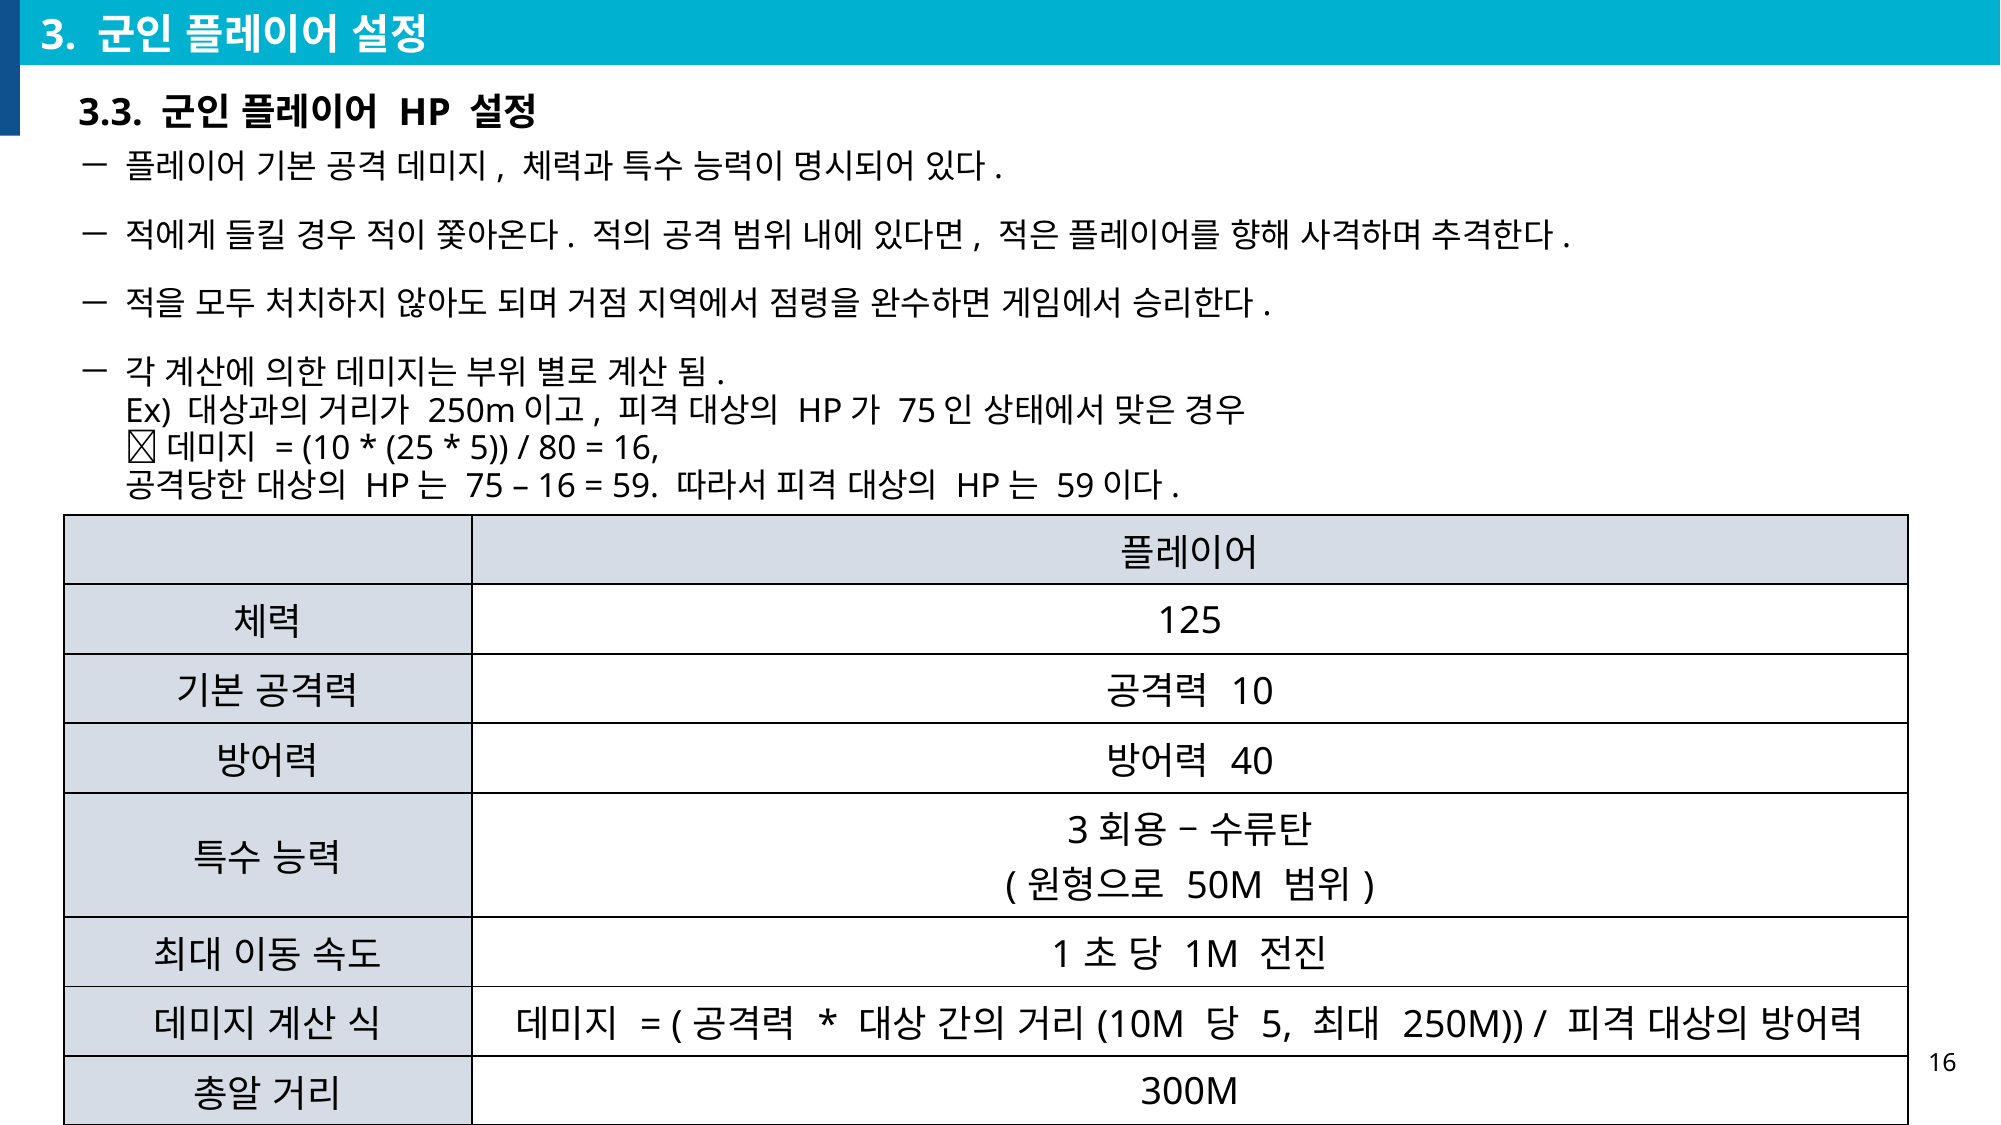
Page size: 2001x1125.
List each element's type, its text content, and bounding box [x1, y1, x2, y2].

table_cell 방어력 40 [473, 724, 1907, 792]
table_cell 기본 공격력 [65, 655, 471, 722]
table_header 플레이어 [473, 516, 1907, 583]
table_cell 체력 [65, 585, 471, 653]
table_cell 총알 거리 [65, 1057, 471, 1124]
text_box 3.3. 군인 플레이어 HP 설정 [63, 80, 676, 140]
table_cell 공격력 10 [473, 655, 1907, 722]
text_box [0, 0, 21, 137]
table_cell 1초 당 1M 전진 [473, 918, 1907, 986]
table_cell 특수 능력 [65, 794, 471, 916]
table_cell 데미지 = (공격력 * 대상 간의 거리(10M 당 5, 최대 250M)) / 피격 대상의 방어력 [473, 987, 1907, 1055]
table_cell 125 [473, 585, 1907, 653]
table_cell 데미지 계산 식 [65, 987, 471, 1055]
table_cell 300M [473, 1057, 1907, 1124]
table_cell 3회용 – 수류탄 (원형으로 50M 범위) [473, 794, 1907, 916]
slide_number 16 [1909, 1033, 1972, 1094]
table_cell 최대 이동 속도 [65, 918, 471, 986]
text_box 3. 군인 플레이어 설정 [19, 0, 2000, 66]
table_header [65, 516, 471, 583]
text_box 플레이어 기본 공격 데미지, 체력과 특수 능력이 명시되어 있다. 적에게 들킬 경우 적이 쫓아온다. 적의 공격 범위 내에 있다면, 적은 플레이어를 향해 사격하며 추격한다. 적을 모두 처치하지 않아도 되며 거점 지역에서 점령을 완수하면 게임에서 승리한다. 각 계산에 의한 데미지는 부위 별로 계산 됨. Ex) 대상과의 거리가 250m이고, 피격 대상의 HP가 75인 상태에서 맞은 경우  데미지 = (10 * (25 * 5)) / 80 = 16, 공격당한 대상의 HP는 75 – 16 = 59. 따라서 피격 대상의 HP는 59이다. [63, 140, 1959, 511]
table_cell 방어력 [65, 724, 471, 792]
